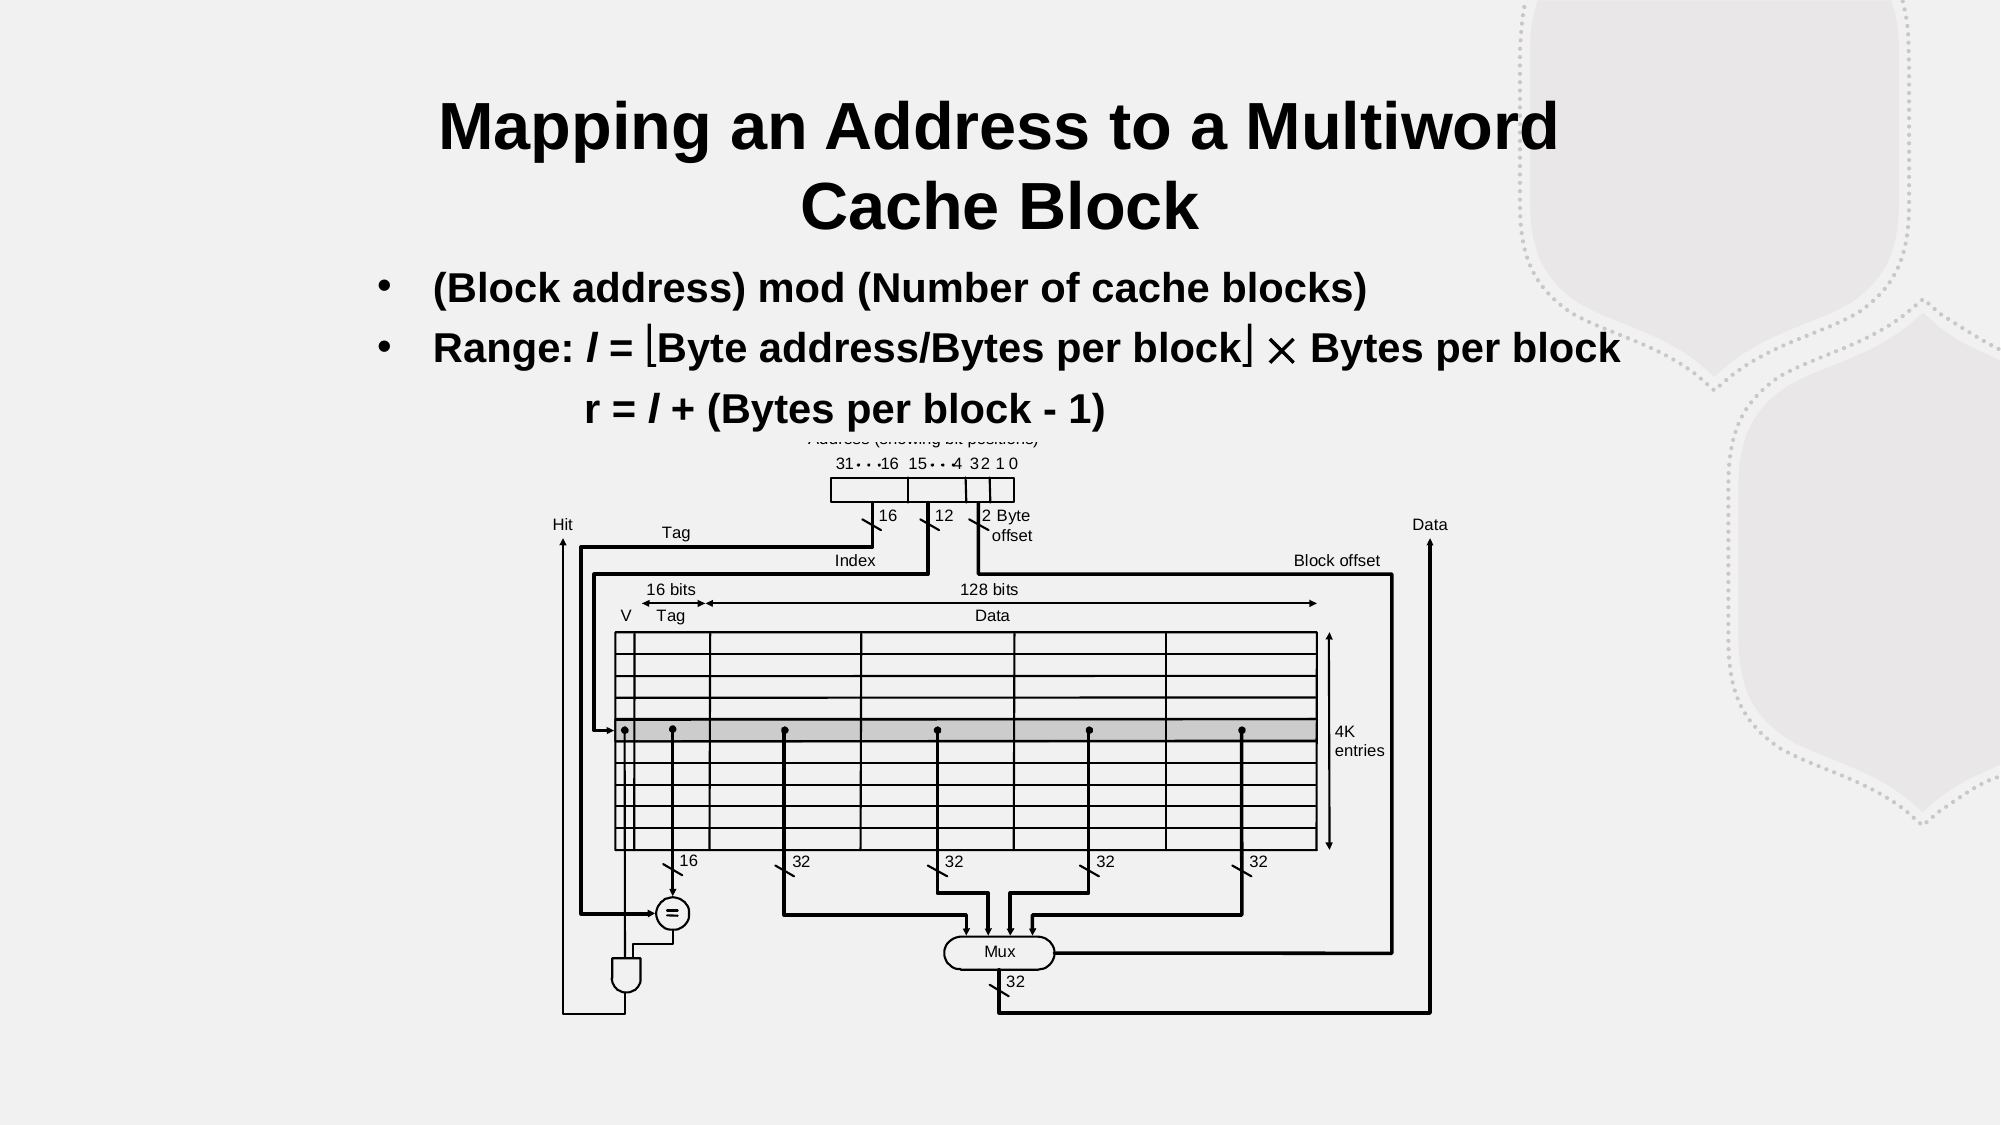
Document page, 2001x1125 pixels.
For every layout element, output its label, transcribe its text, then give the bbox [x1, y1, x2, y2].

text_box (Block address) mod (Number of cache blocks) Range: l = Byte address/Bytes per block  Bytes per block r = l + (Bytes per block - 1) [362, 253, 1638, 929]
text_box Mapping an Address to a Multiword Cache Block [362, 68, 1638, 253]
picture [551, 442, 1450, 1017]
